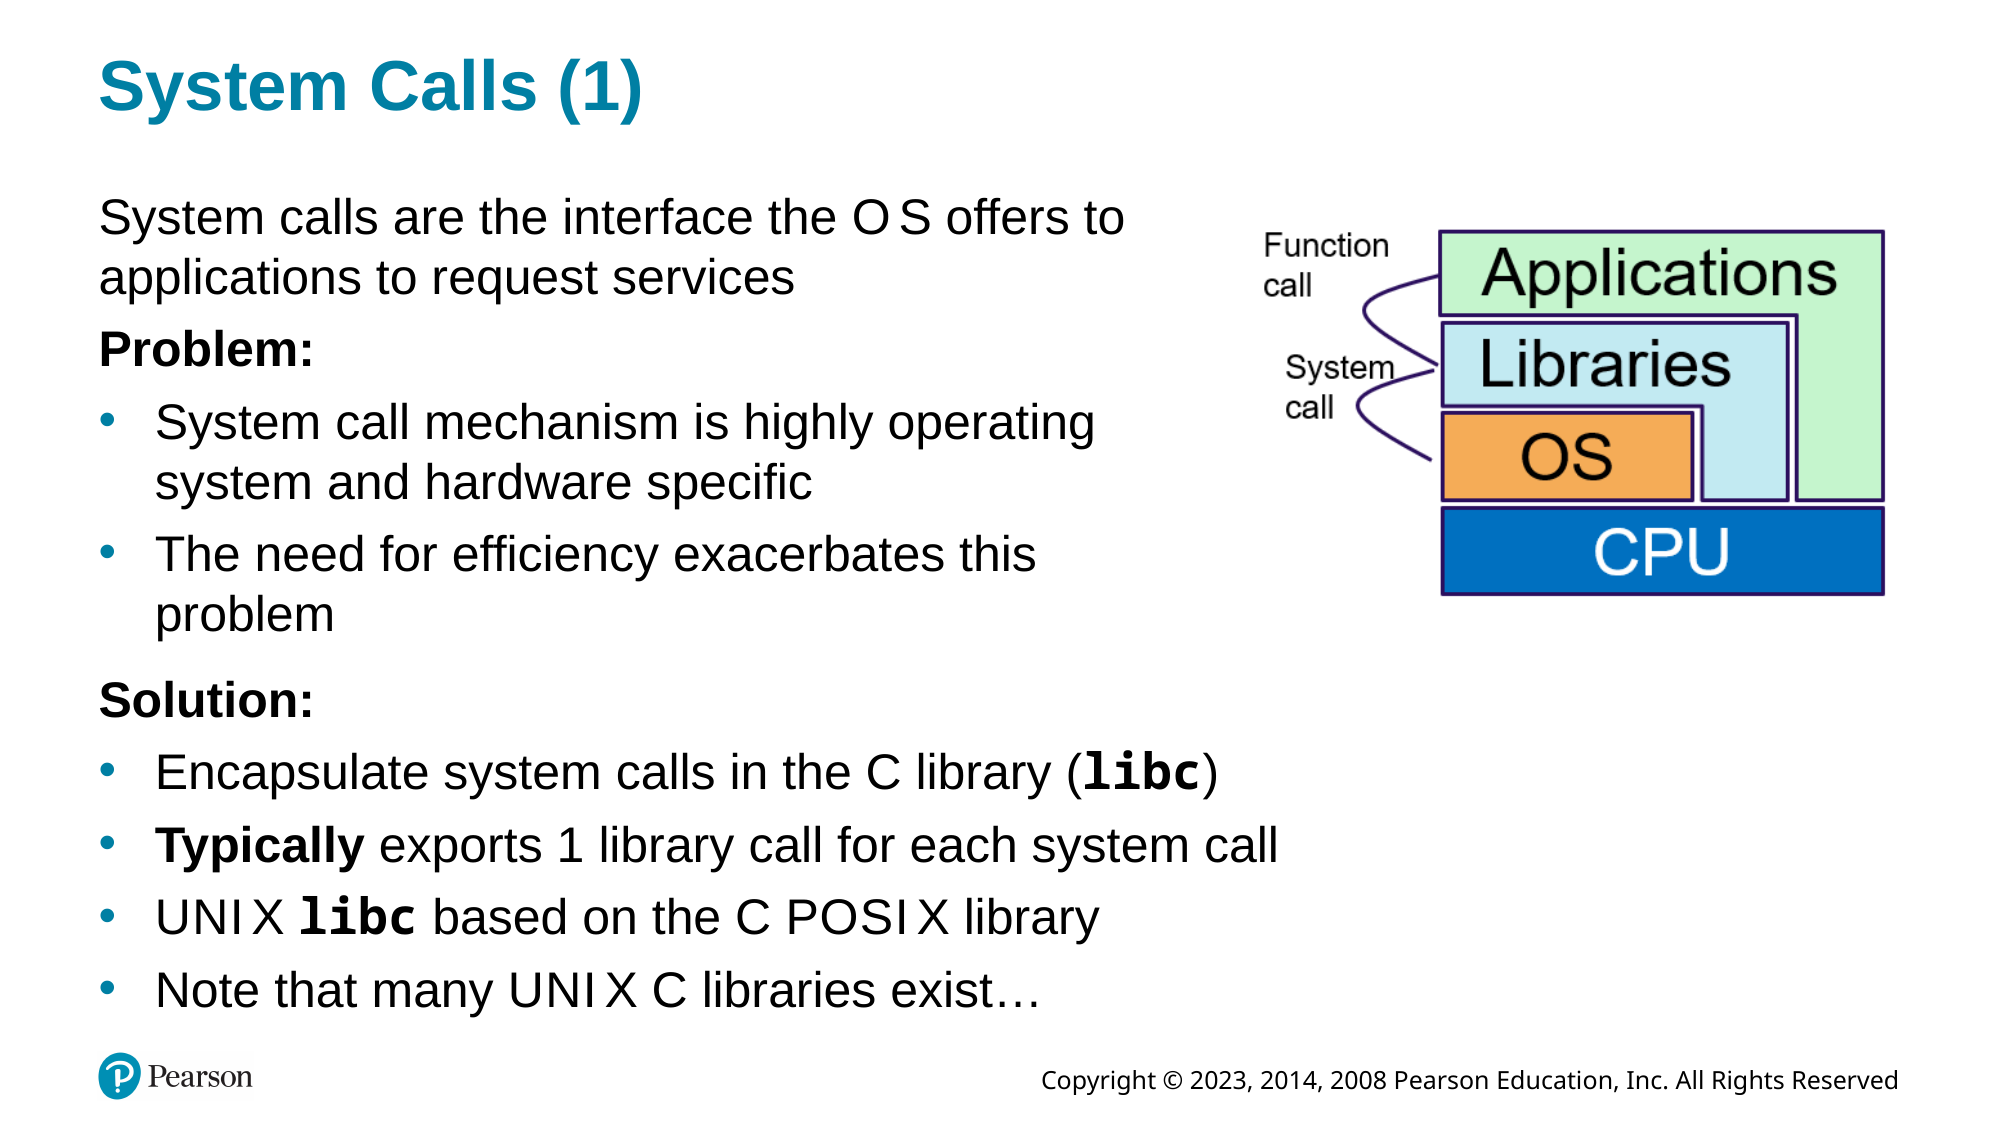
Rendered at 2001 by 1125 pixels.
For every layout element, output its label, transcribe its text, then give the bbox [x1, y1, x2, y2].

picture [1249, 189, 1907, 636]
title System Calls (1) [98, 0, 1906, 179]
list System calls are the interface the O S offers to applications to request services Problem: System call mechanism is highly operating system and hardware specific The need for efficiency exacerbates this problem [98, 91, 1132, 520]
list Solution: Encapsulate system calls in the C library (libc) Typically exports 1 library call for each system call U N I X libc based on the C P O S I X library Note that many U N I X C libraries exist… [98, 520, 1366, 1125]
